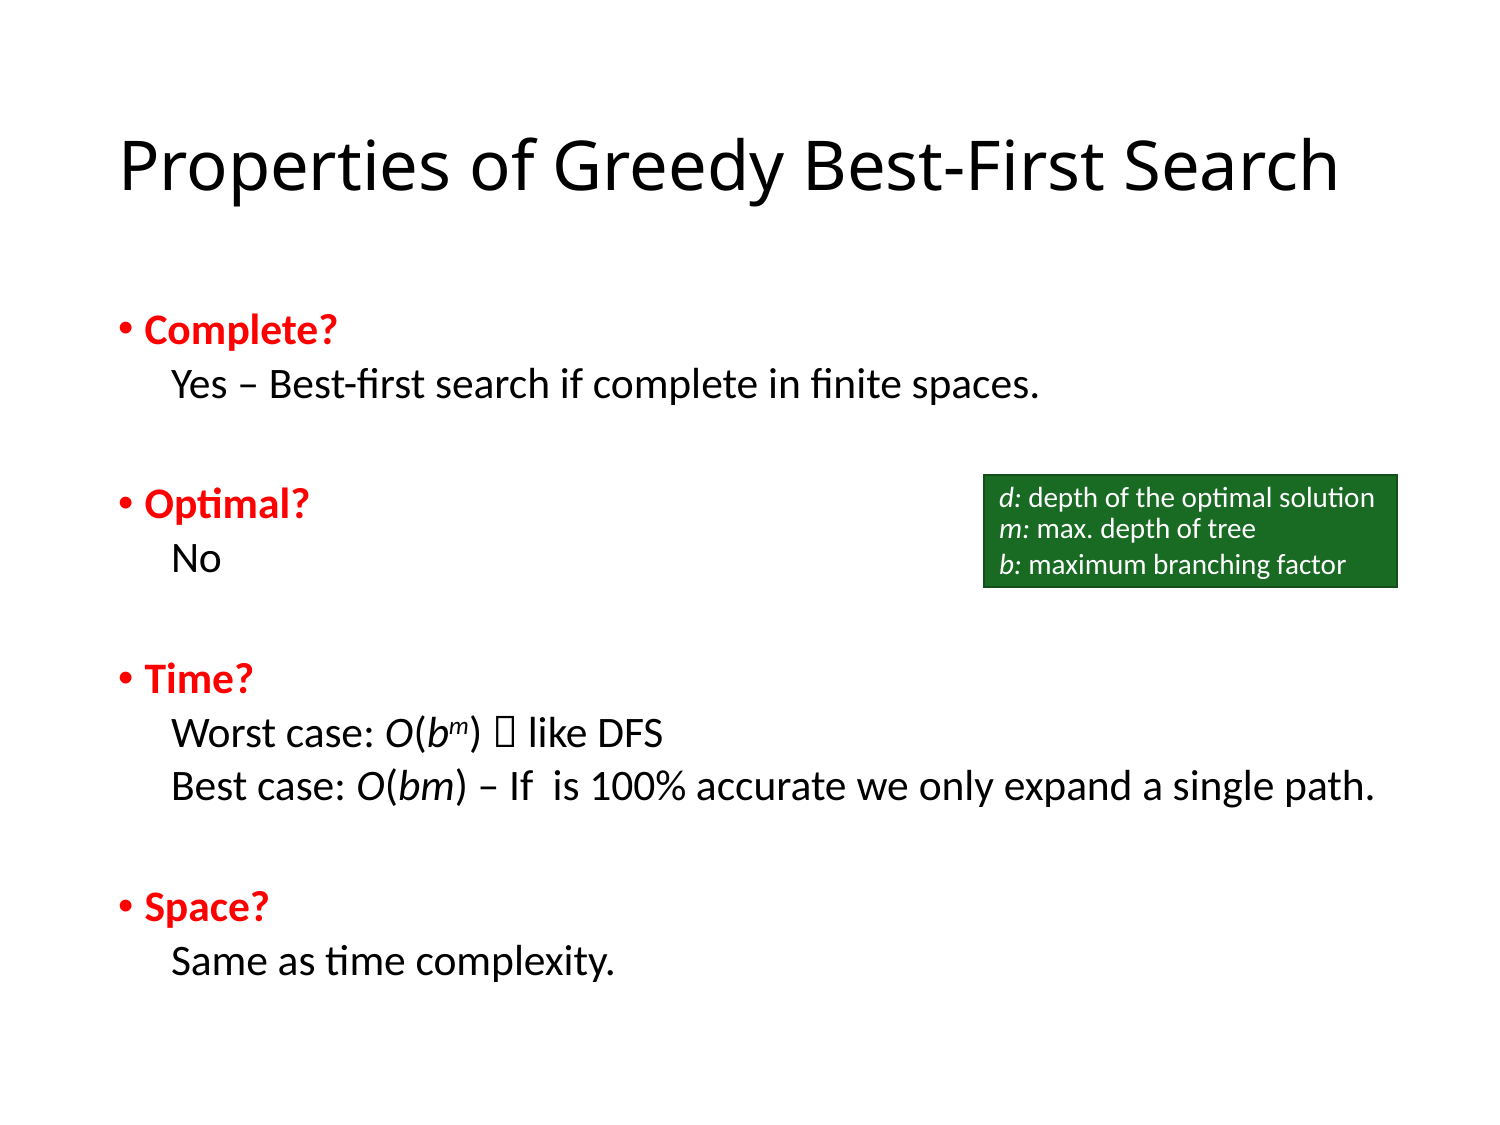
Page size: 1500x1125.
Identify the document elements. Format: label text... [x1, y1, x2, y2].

text_box d: depth of the optimal solution m: max. depth of tree b: maximum branching factor [983, 474, 1398, 588]
title Properties of Greedy Best-First Search [103, 59, 1397, 278]
